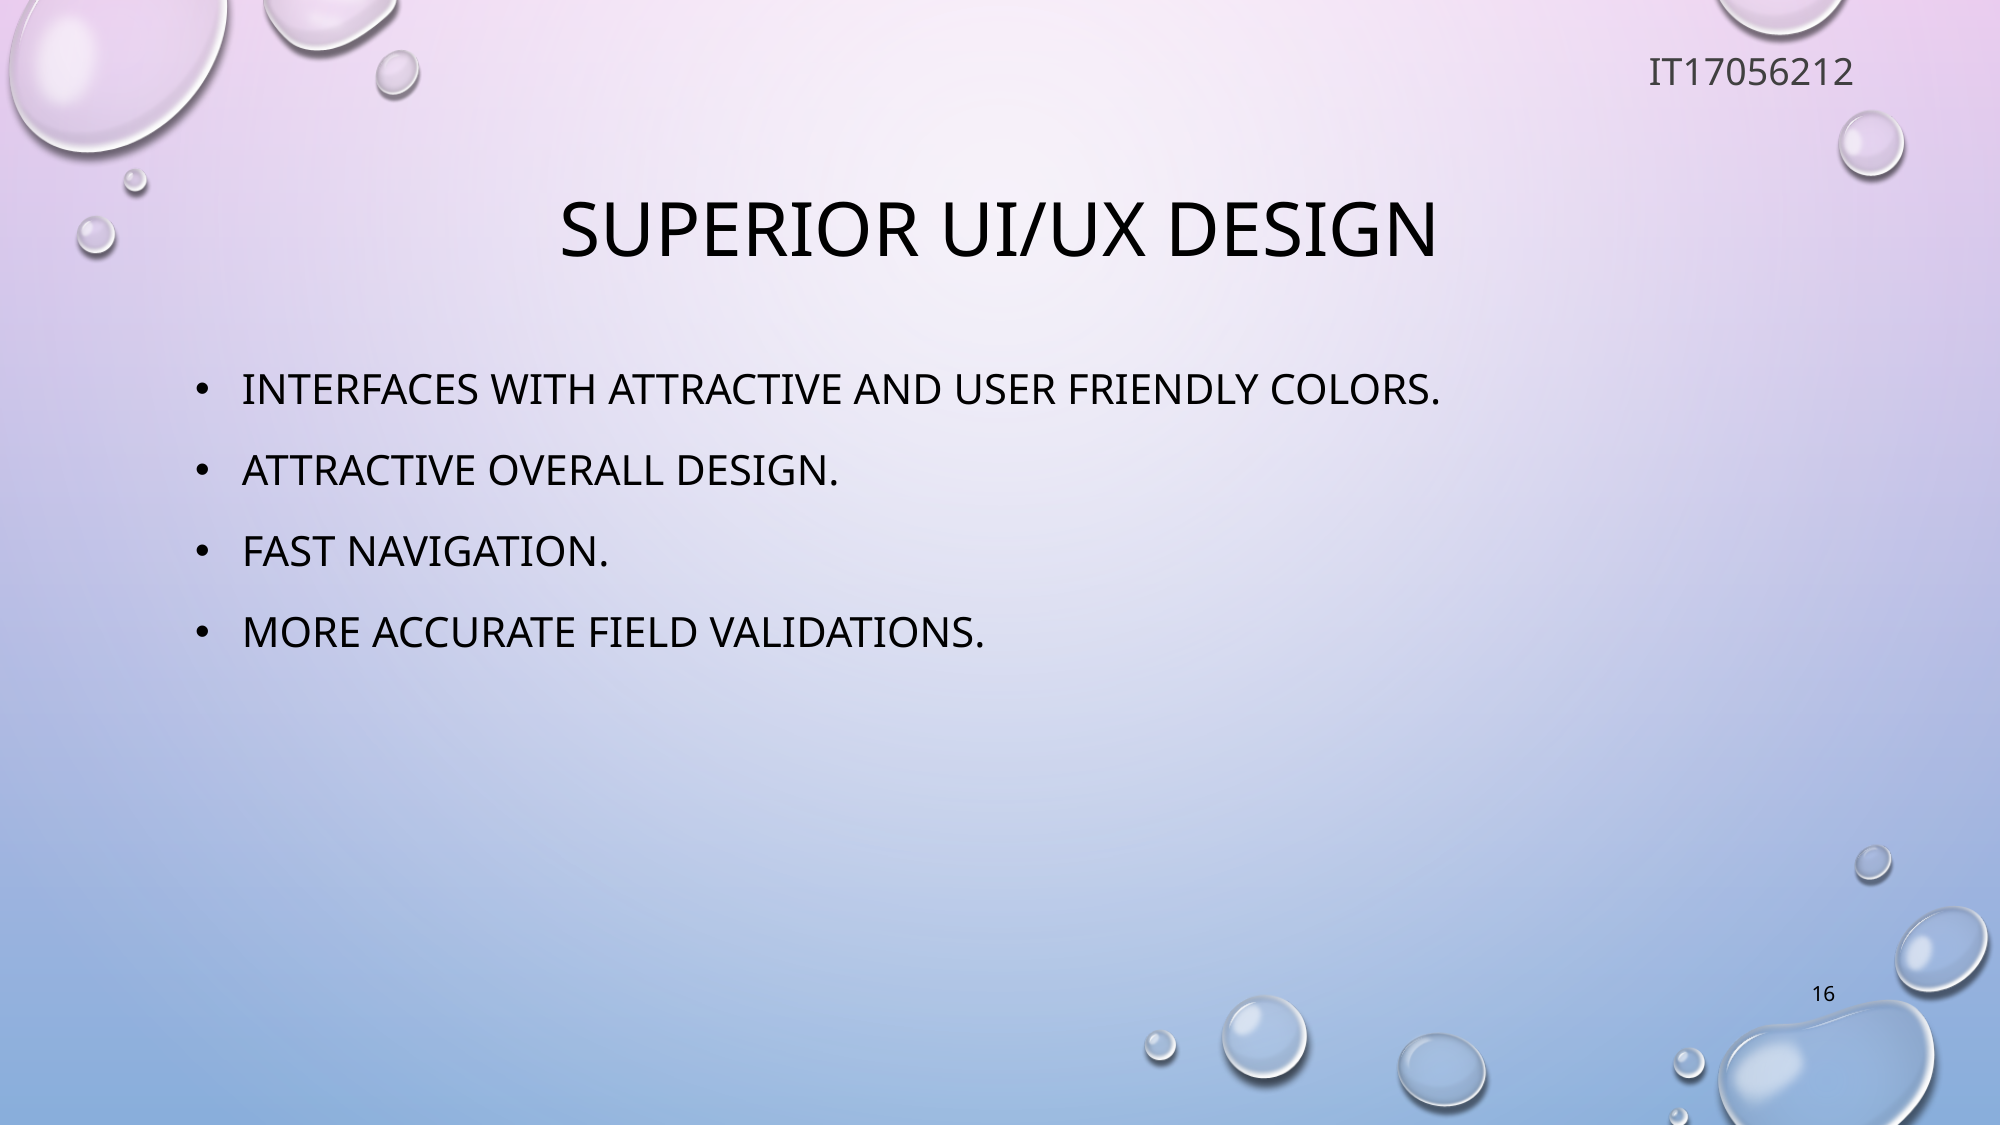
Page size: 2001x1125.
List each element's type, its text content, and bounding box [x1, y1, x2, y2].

list Interfaces with attractive and user friendly colors. Attractive overall design. Fast navigation. More accurate field validations. [180, 345, 1830, 963]
picture [0, 0, 2000, 1125]
slide_number 16 [1724, 965, 1851, 1025]
title Superior UI/UX Design [149, 101, 1851, 364]
text_box IT17056212 [1634, 40, 1879, 101]
